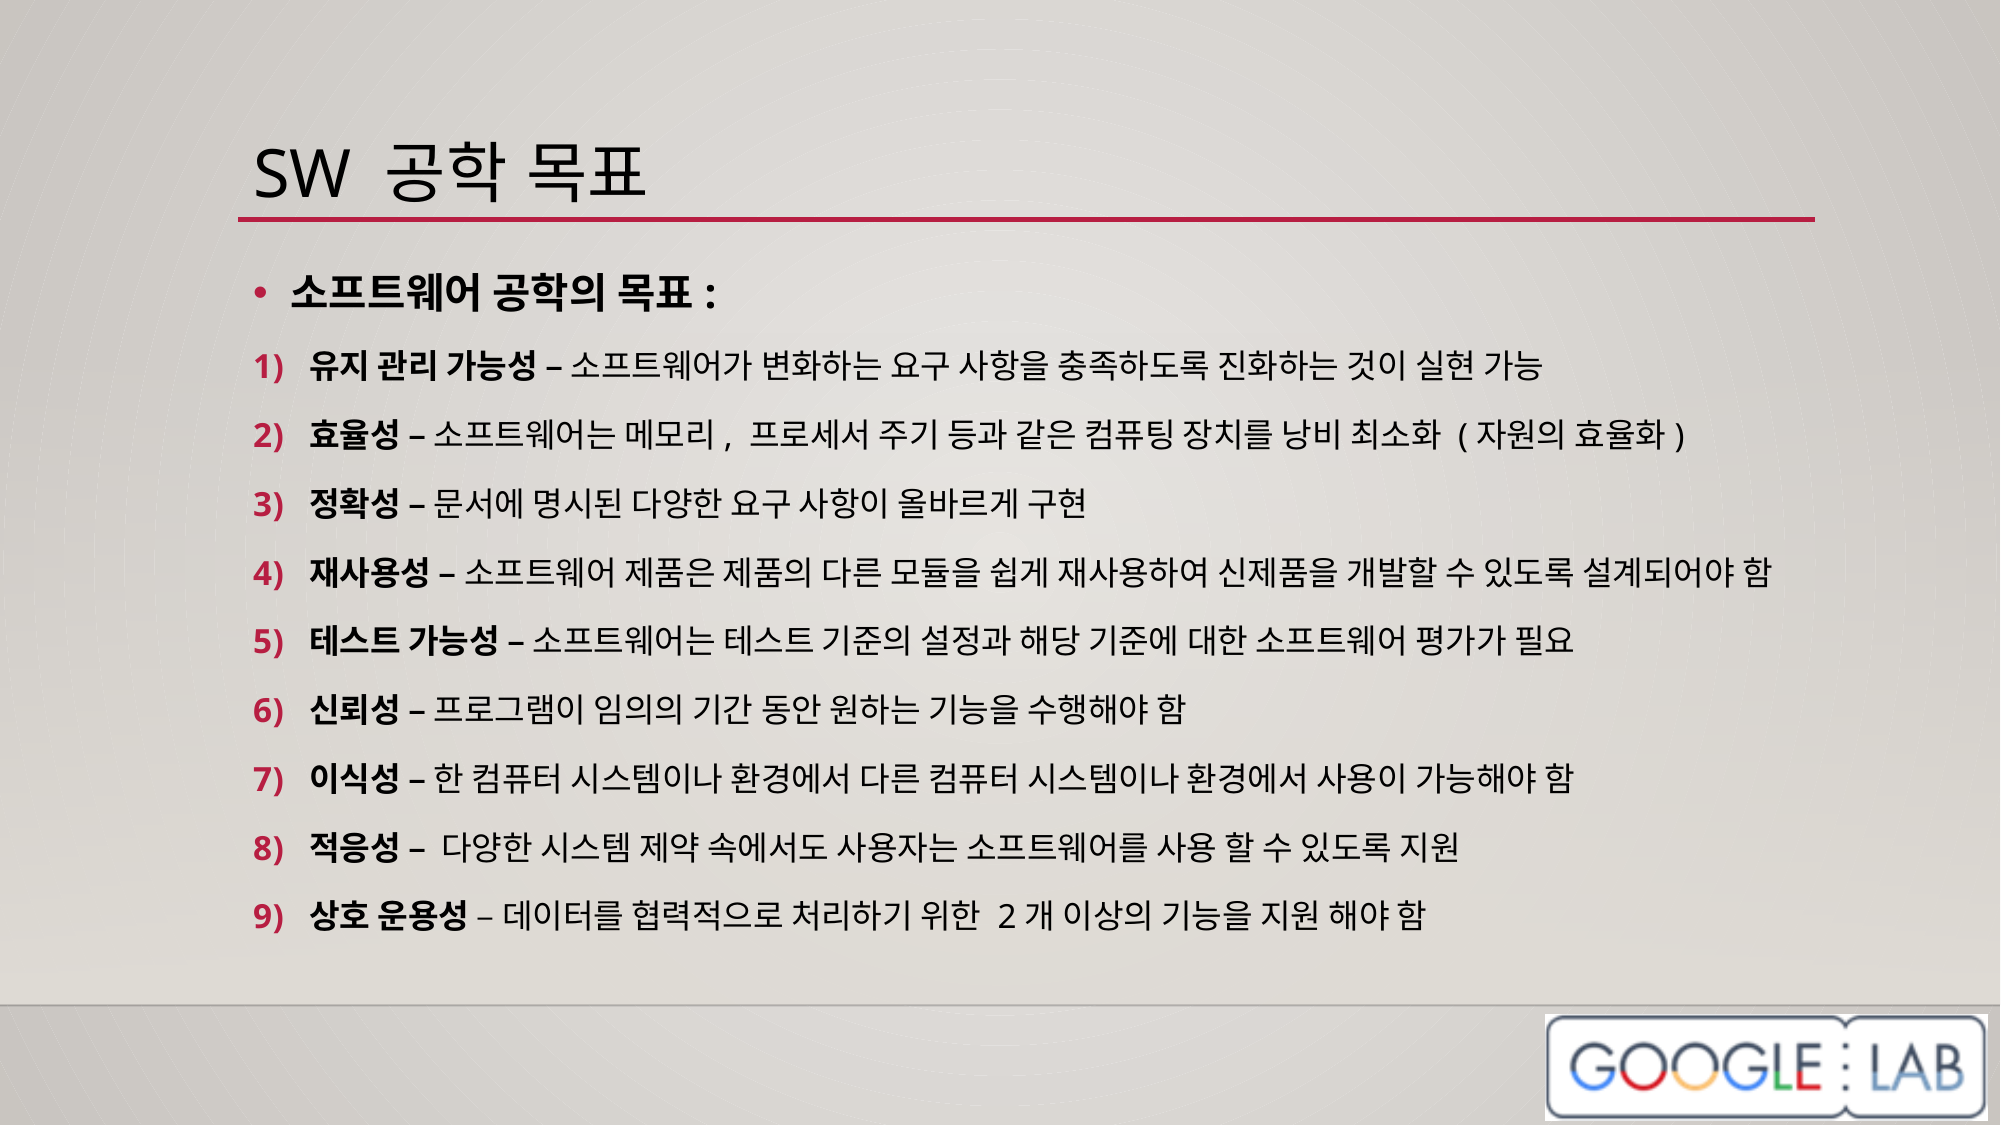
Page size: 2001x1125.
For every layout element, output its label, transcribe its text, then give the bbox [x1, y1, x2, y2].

picture [1545, 1014, 1988, 1121]
text_box 소프트웨어 공학의 목표: 유지 관리 가능성 – 소프트웨어가 변화하는 요구 사항을 충족하도록 진화하는 것이 실현 가능 효율성 – 소프트웨어는 메모리, 프로세서 주기 등과 같은 컴퓨팅 장치를 낭비 최소화 (자원의 효율화) 정확성 – 문서에 명시된 다양한 요구 사항이 올바르게 구현 재사용성 – 소프트웨어 제품은 제품의 다른 모듈을 쉽게 재사용하여 신제품을 개발할 수 있도록 설계되어야 함 테스트 가능성 – 소프트웨어는 테스트 기준의 설정과 해당 기준에 대한 소프트웨어 평가가 필요 신뢰성 – 프로그램이 임의의 기간 동안 원하는 기능을 수행해야 함 이식성 – 한 컴퓨터 시스템이나 환경에서 다른 컴퓨터 시스템이나 환경에서 사용이 가능해야 함 적응성 – 다양한 시스템 제약 속에서도 사용자는 소프트웨어를 사용 할 수 있도록 지원 상호 운용성 – 데이터를 협력적으로 처리하기 위한 2개 이상의 기능을 지원 해야 함 [238, 249, 1963, 971]
title SW 공학 목표 [238, 131, 1814, 249]
